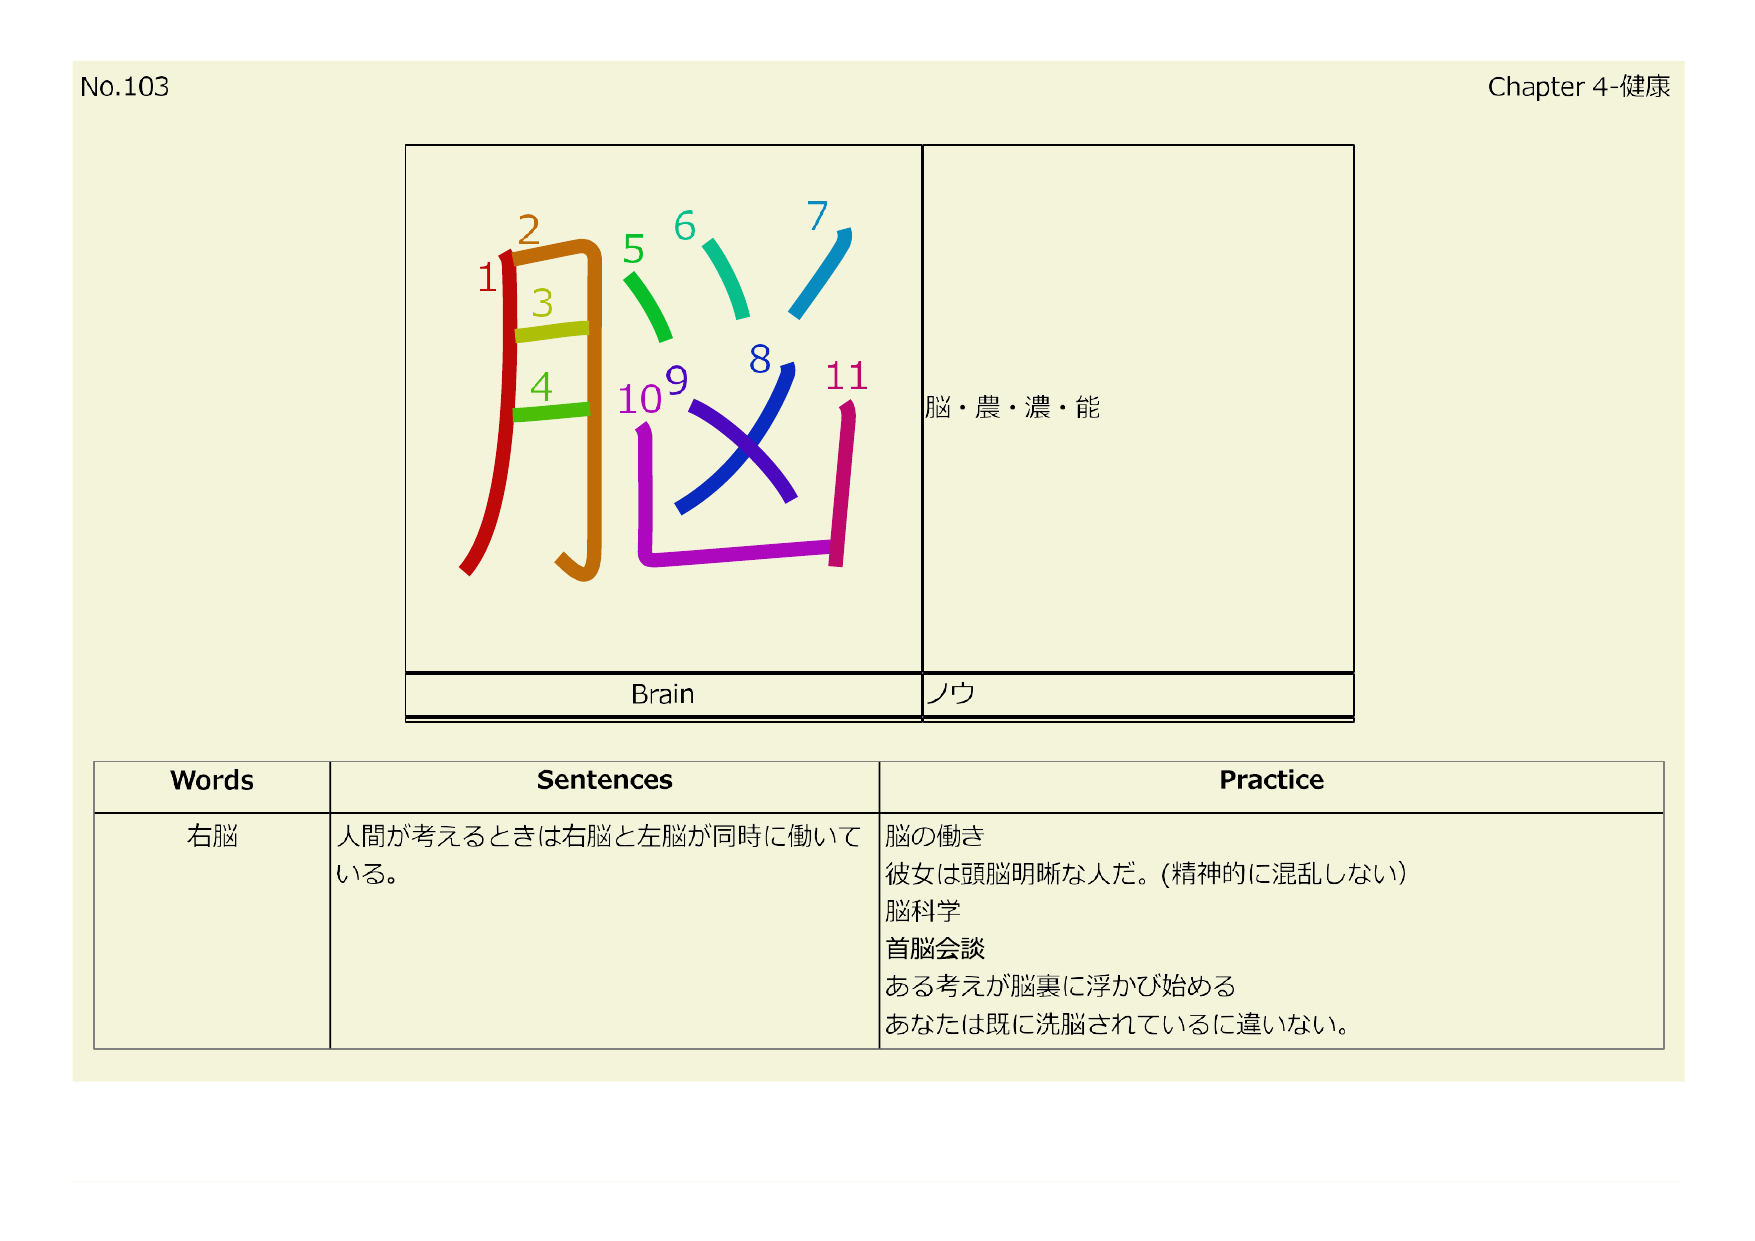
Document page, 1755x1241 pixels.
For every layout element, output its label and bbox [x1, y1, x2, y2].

picture [170, 769, 254, 790]
text_box [329, 761, 1664, 1049]
picture [1593, 74, 1670, 97]
picture [186, 823, 237, 847]
text_box [72, 60, 1685, 1082]
text_box [82, 76, 168, 96]
text_box [404, 143, 1356, 724]
text_box [1489, 75, 1586, 101]
